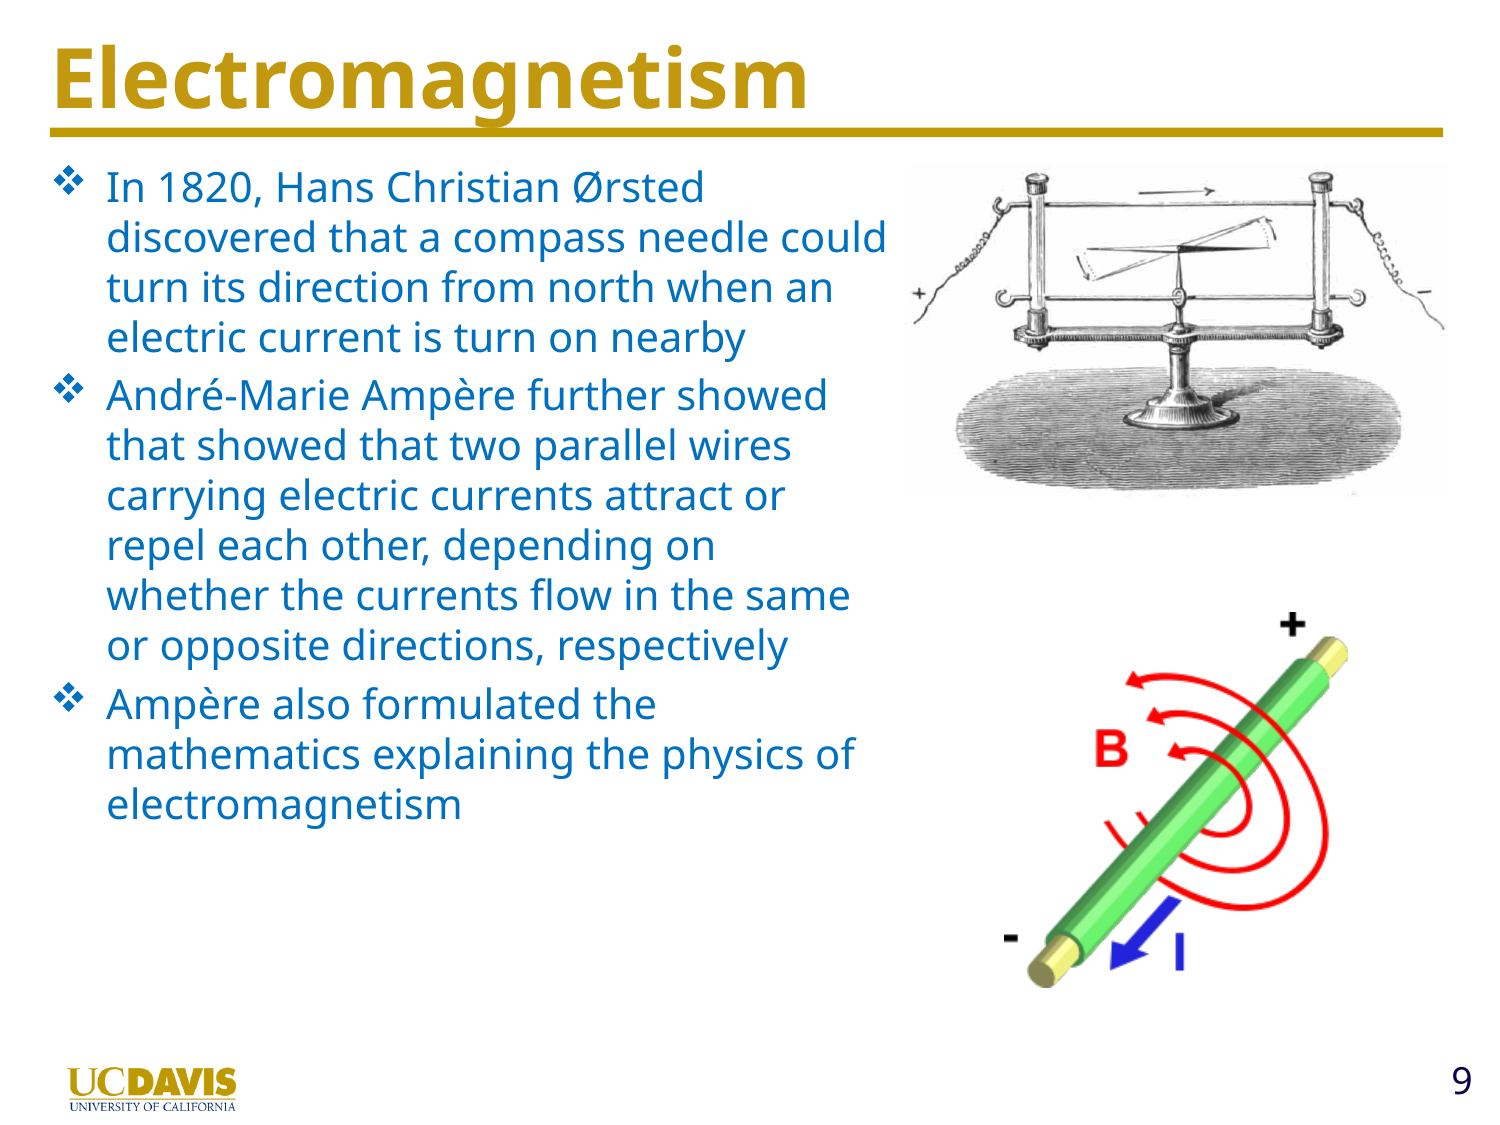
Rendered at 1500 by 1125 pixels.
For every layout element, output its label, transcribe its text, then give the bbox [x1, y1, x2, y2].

title Electromagnetism [49, 0, 1273, 151]
picture [904, 163, 1448, 497]
picture [1003, 612, 1349, 988]
list In 1820, Hans Christian Ørsted discovered that a compass needle could turn its direction from north when an electric current is turn on nearby André-Marie Ampère further showed that showed that two parallel wires carrying electric currents attract or repel each other, depending on whether the currents flow in the same or opposite directions, respectively Ampère also formulated the mathematics explaining the physics of electromagnetism [49, 152, 906, 865]
picture [67, 1067, 236, 1111]
